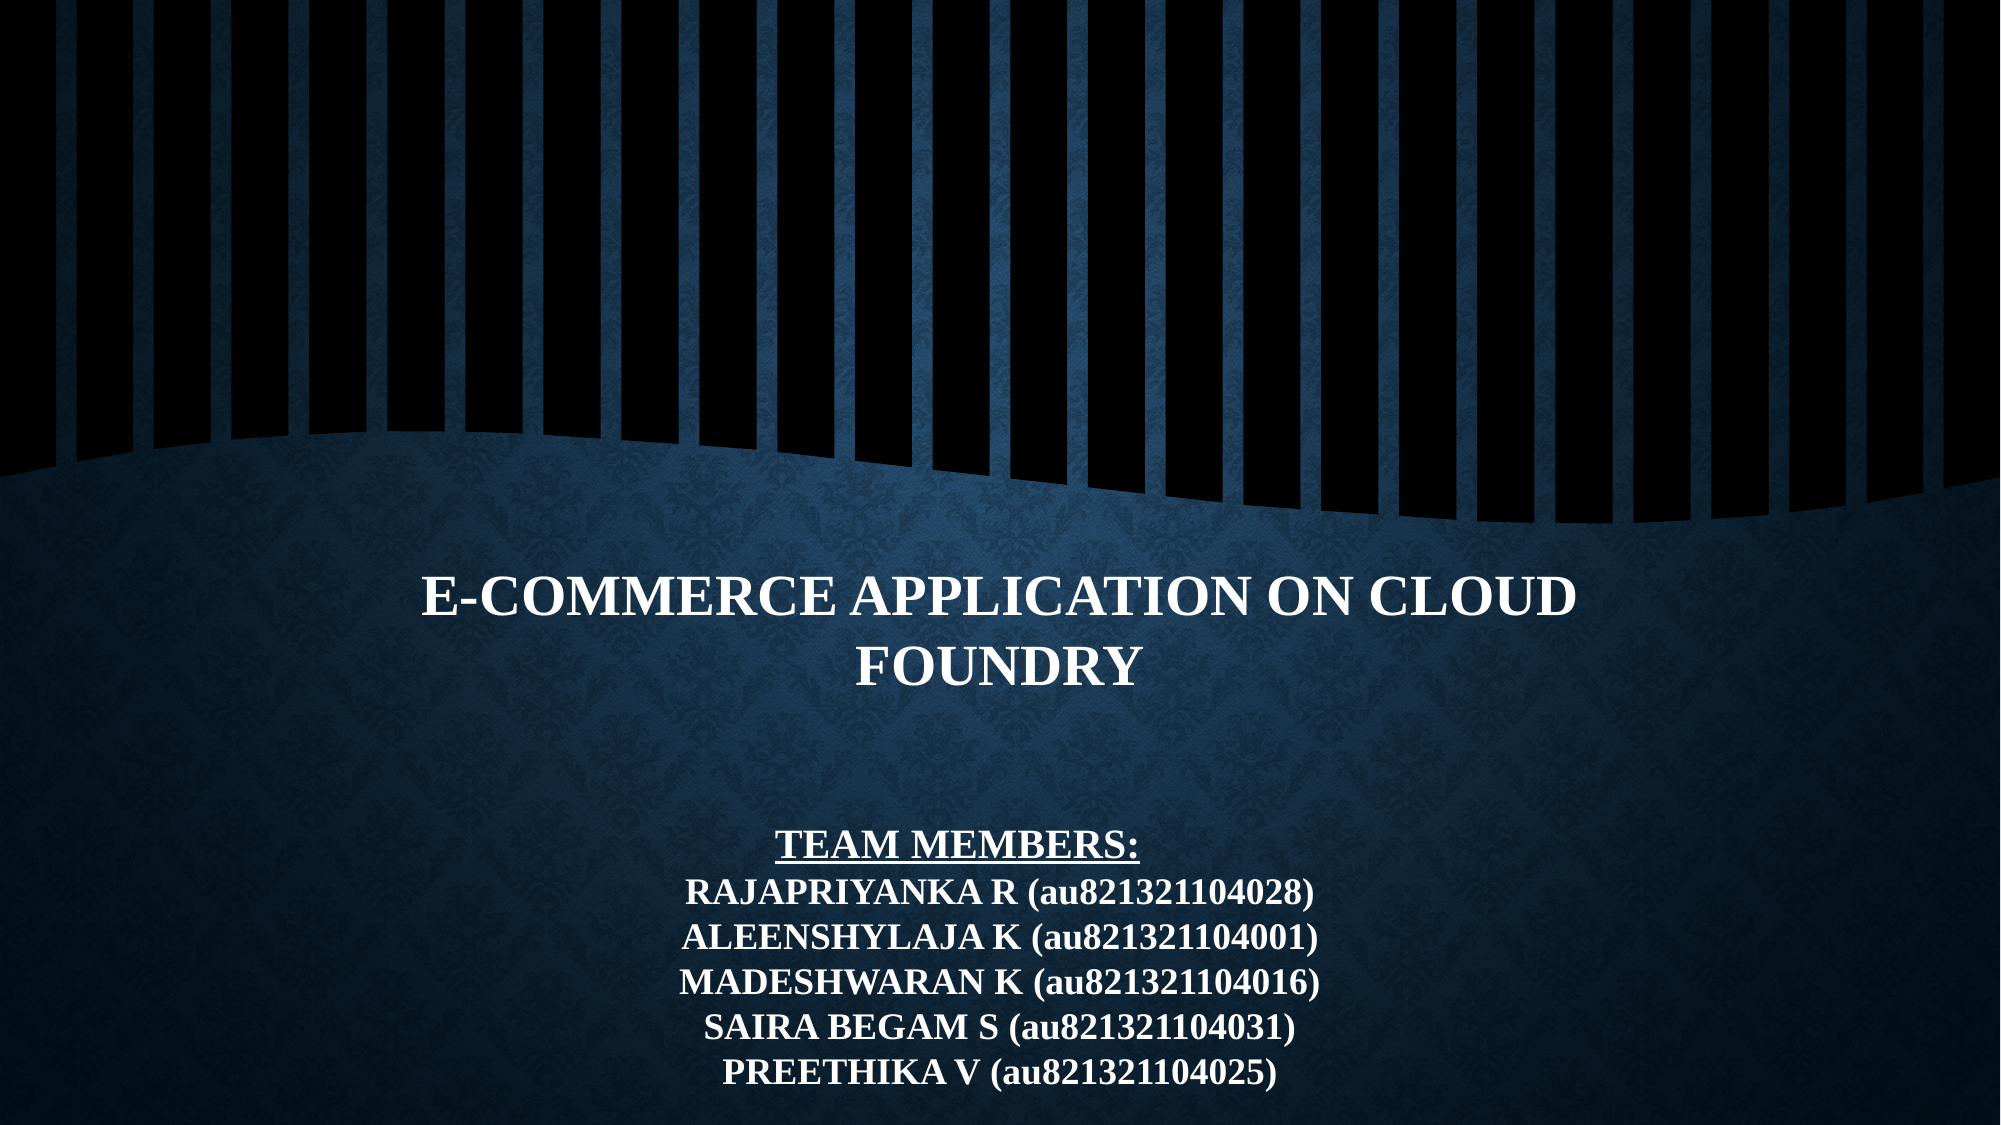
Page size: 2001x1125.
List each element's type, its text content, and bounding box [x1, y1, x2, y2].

text_box E-COMMERCE APPLICATION ON CLOUD FOUNDRY TEAM MEMBERS: RAJAPRIYANKA R (au821321104028) ALEENSHYLAJA K (au821321104001) MADESHWARAN K (au821321104016) SAIRA BEGAM S (au821321104031) PREETHIKA V (au821321104025) [301, 549, 1699, 1125]
